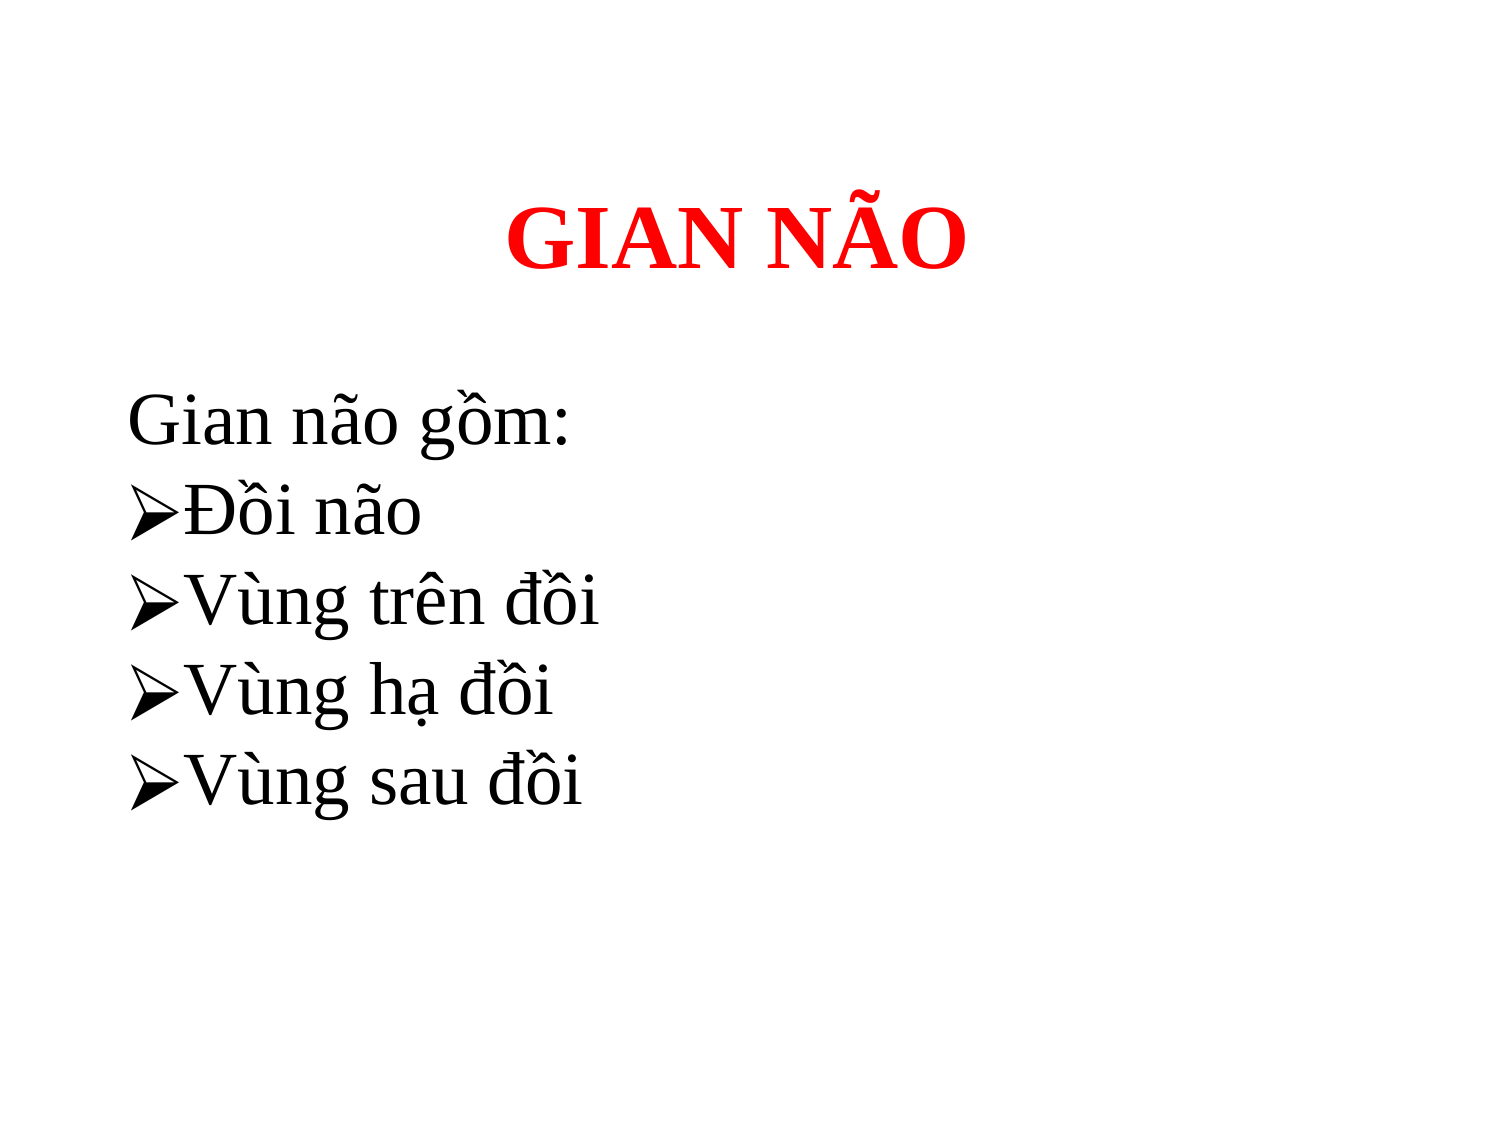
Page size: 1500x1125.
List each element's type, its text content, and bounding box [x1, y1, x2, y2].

title GIAN NÃO [62, 138, 1413, 325]
list Gian não gồm: Đồi não Vùng trên đồi Vùng hạ đồi Vùng sau đồi [112, 362, 1475, 750]
